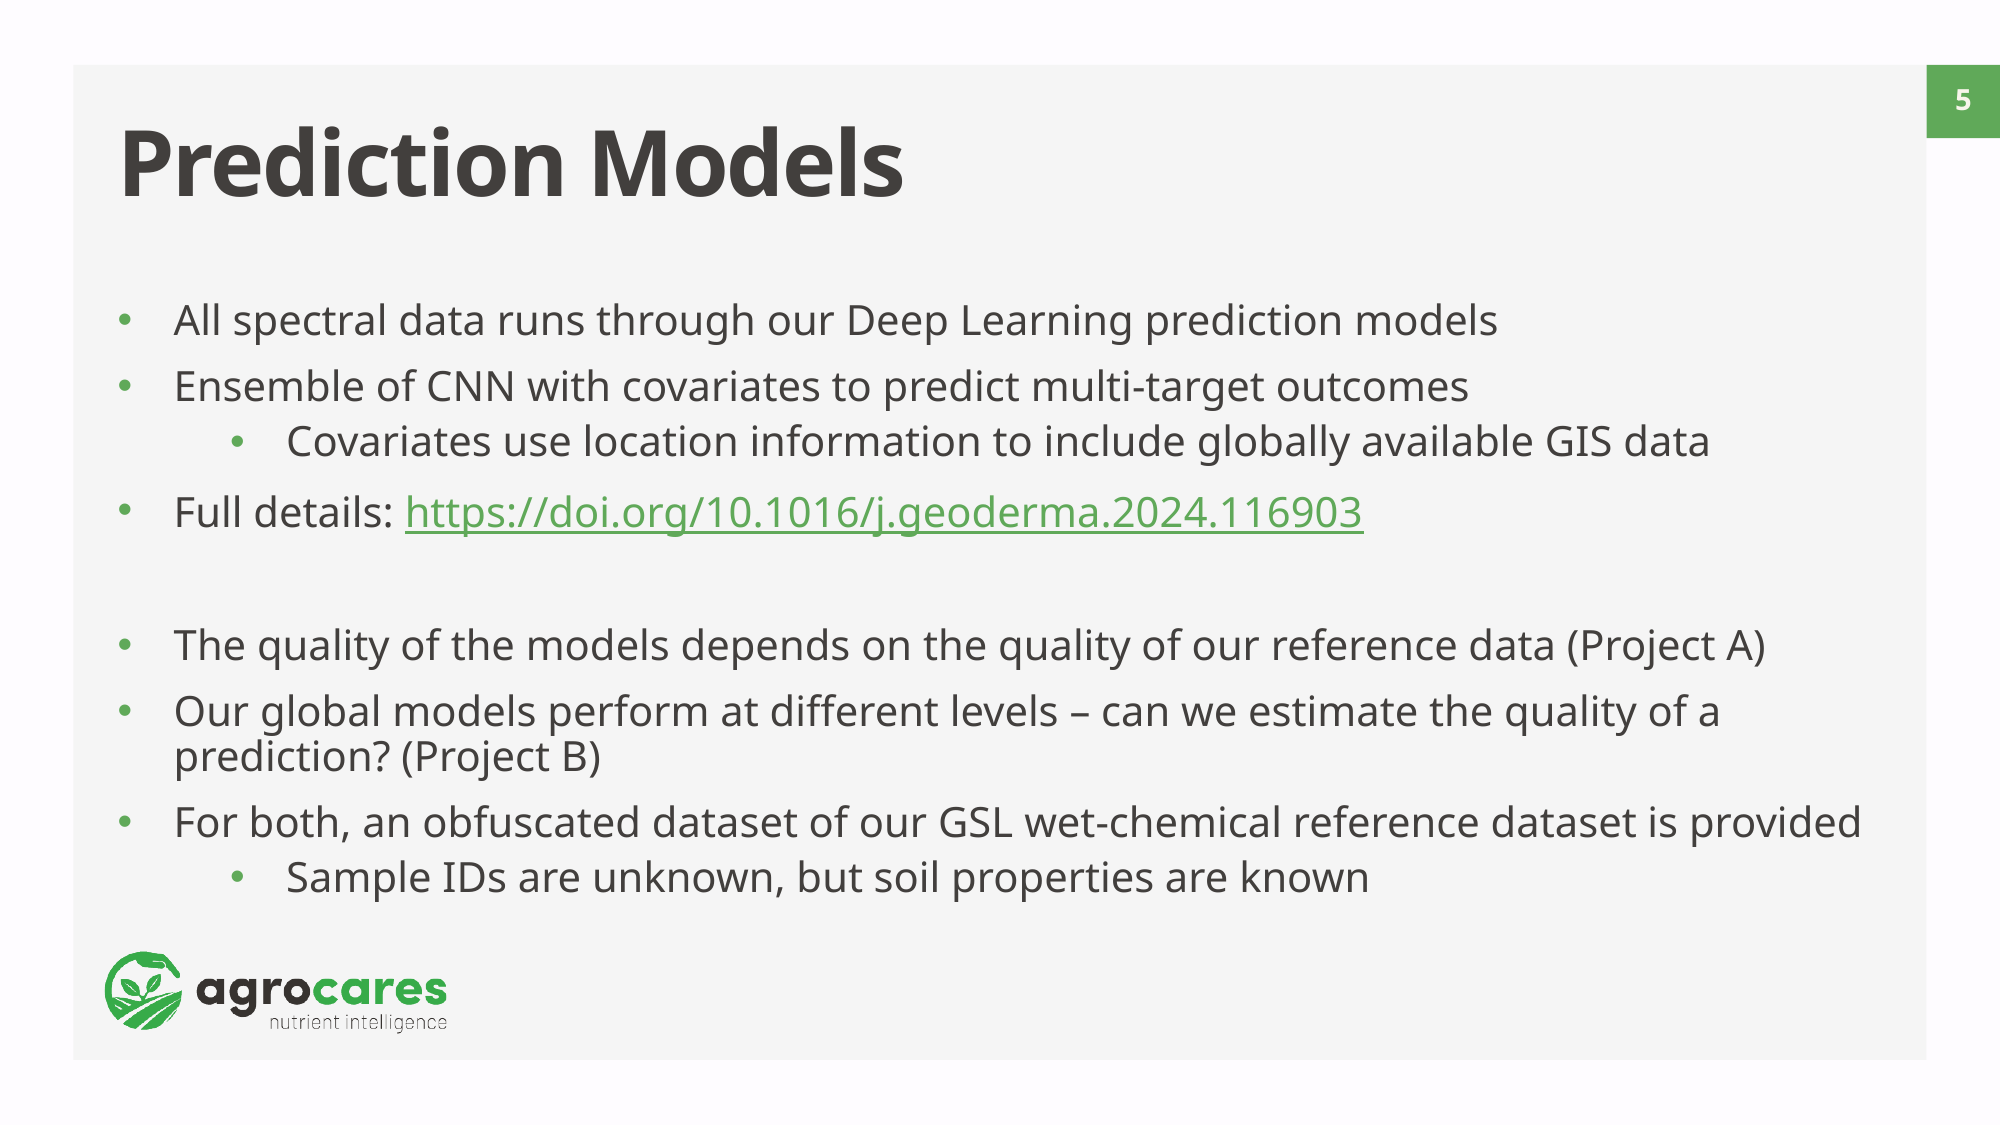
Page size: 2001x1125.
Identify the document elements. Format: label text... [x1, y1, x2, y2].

title Prediction Models [117, 117, 1888, 255]
picture [91, 945, 460, 1037]
slide_number 5 [1926, 64, 2000, 139]
list All spectral data runs through our Deep Learning prediction models Ensemble of CNN with covariates to predict multi-target outcomes Covariates use location information to include globally available GIS data Full details: https://doi.org/10.1016/j.geoderma.2024.116903 The quality of the models depends on the quality of our reference data (Project A) Our global models perform at different levels – can we estimate the quality of a prediction? (Project B) For both, an obfuscated dataset of our GSL wet-chemical reference dataset is provided Sample IDs are unknown, but soil properties are known [117, 299, 1888, 1014]
